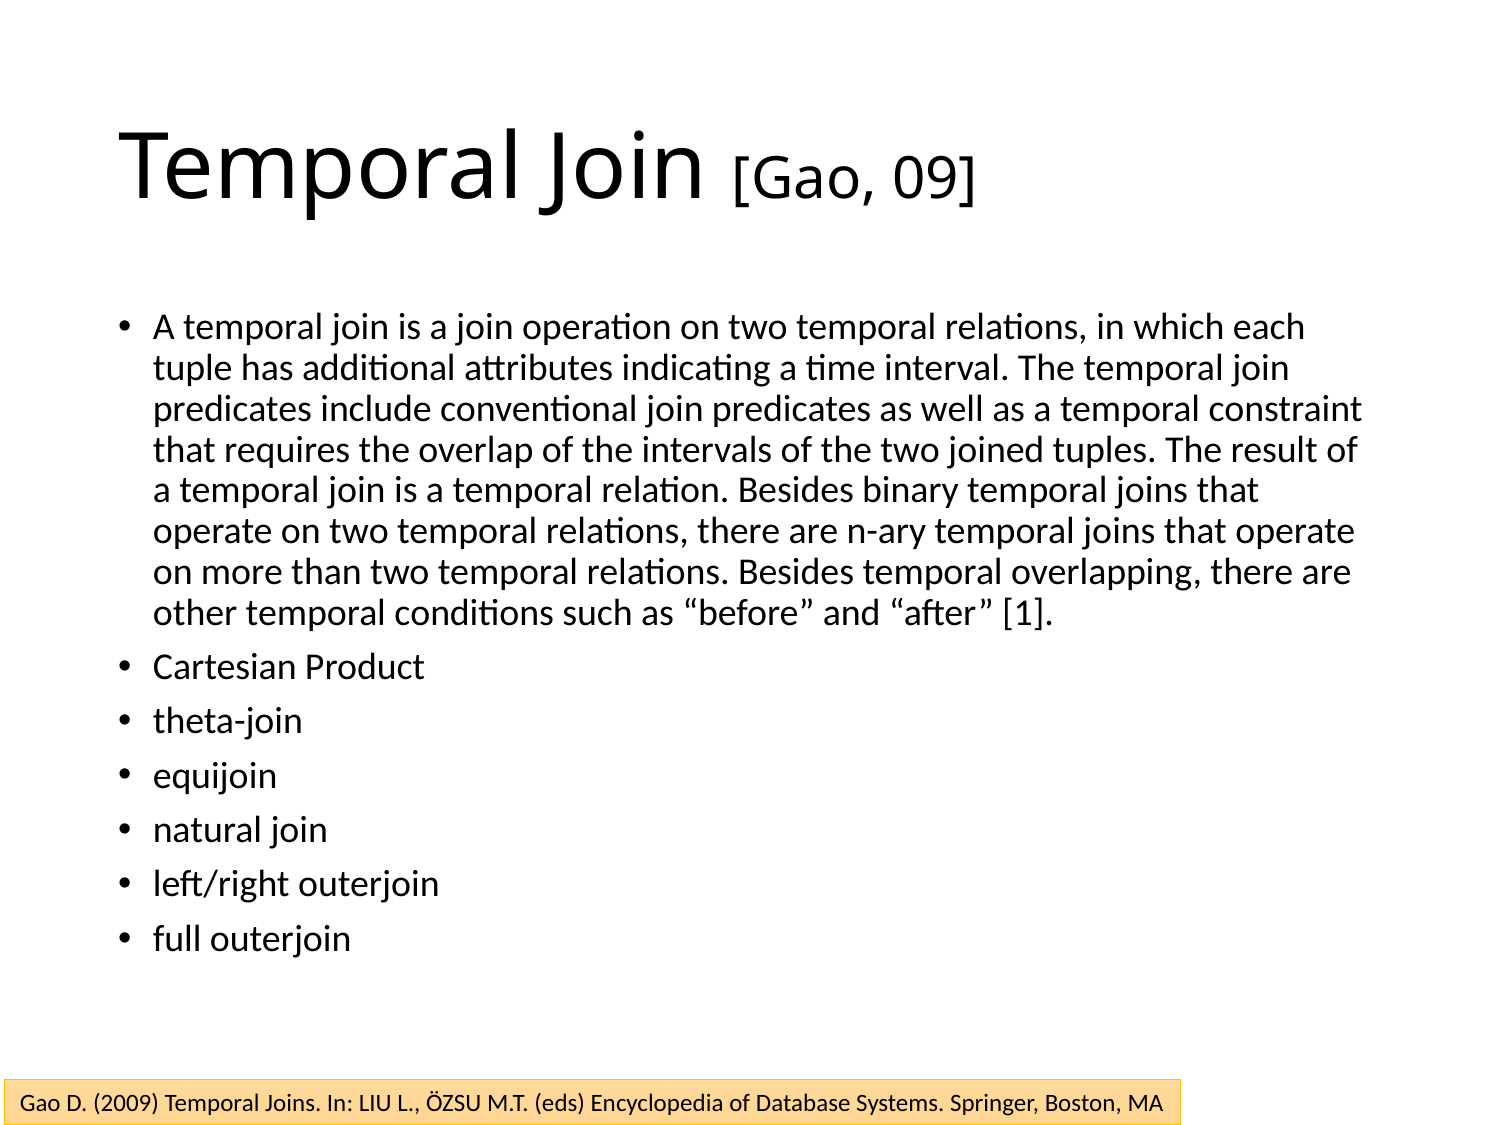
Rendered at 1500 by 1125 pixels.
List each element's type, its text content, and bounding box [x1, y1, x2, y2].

title Temporal Join [Gao, 09] [103, 59, 1397, 278]
list A temporal join is a join operation on two temporal relations, in which each tuple has additional attributes indicating a time interval. The temporal join predicates include conventional join predicates as well as a temporal constraint that requires the overlap of the intervals of the two joined tuples. The result of a temporal join is a temporal relation. Besides binary temporal joins that operate on two temporal relations, there are n-ary temporal joins that operate on more than two temporal relations. Besides temporal overlapping, there are other temporal conditions such as “before” and “after” [1]. Cartesian Product theta-join equijoin natural join left/right outerjoin full outerjoin [103, 299, 1397, 1014]
text_box Gao D. (2009) Temporal Joins. In: LIU L., ÖZSU M.T. (eds) Encyclopedia of Database Systems. Springer, Boston, MA [4, 1079, 1181, 1125]
